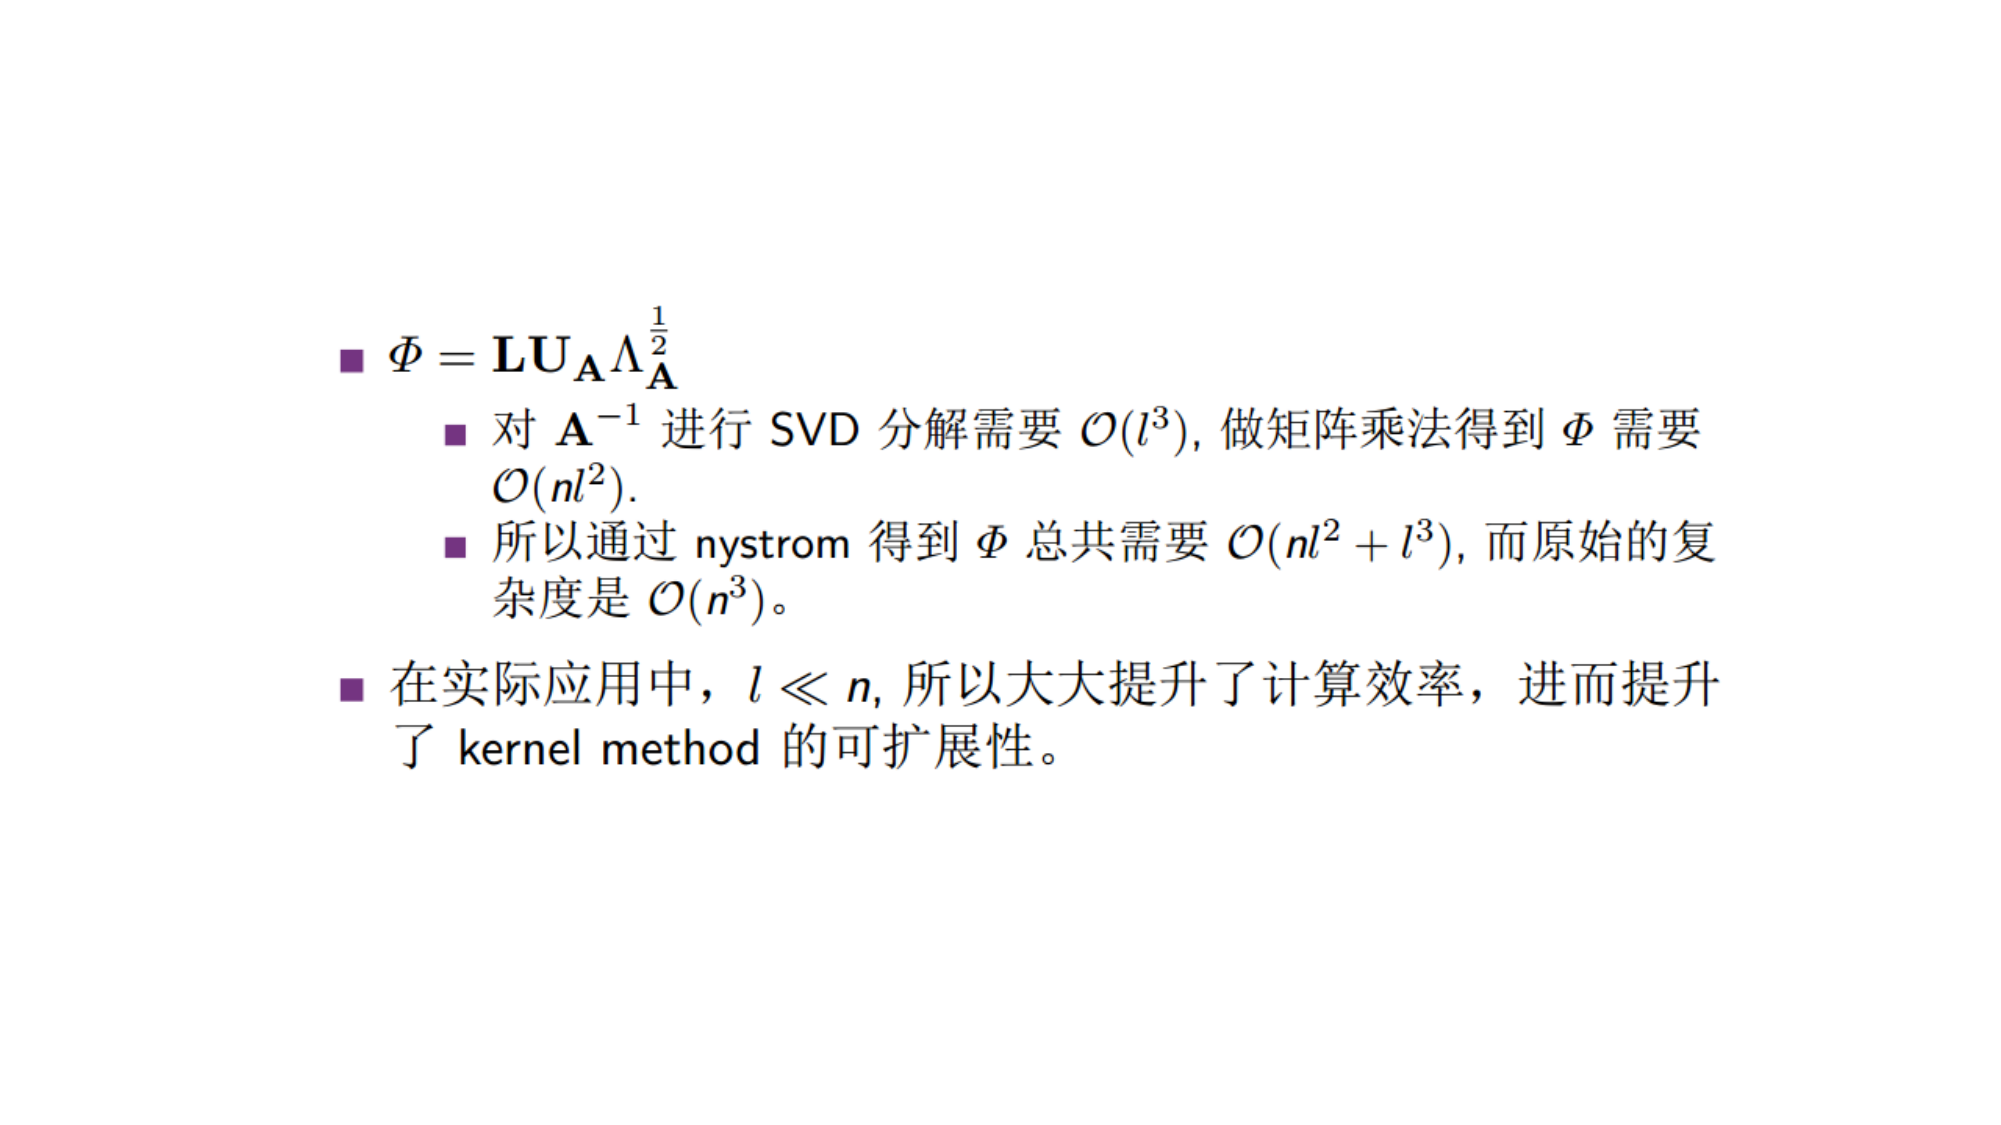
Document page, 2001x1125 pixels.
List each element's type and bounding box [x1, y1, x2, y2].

picture [197, 131, 1803, 993]
